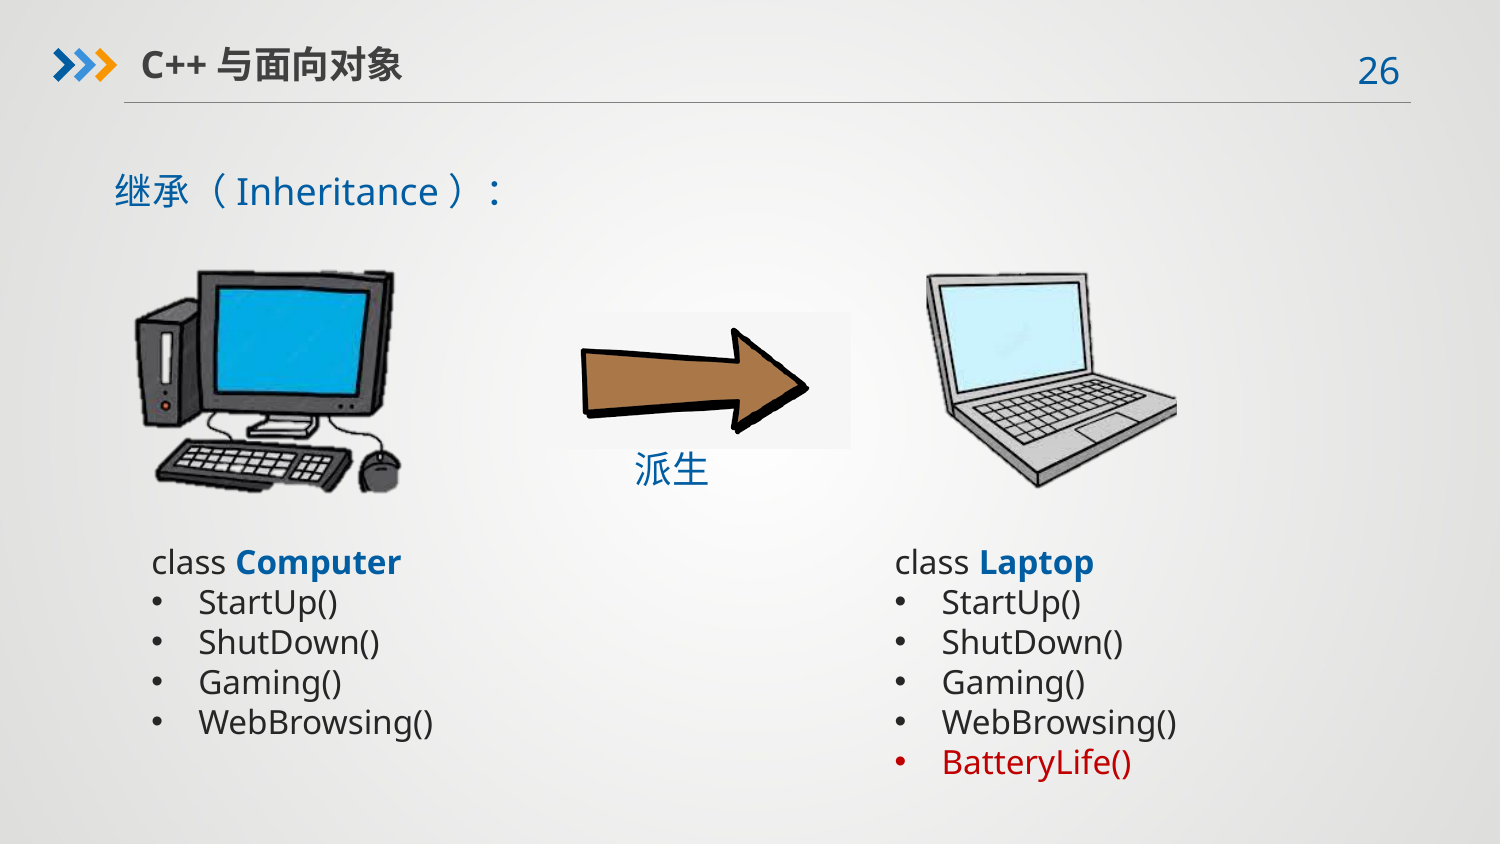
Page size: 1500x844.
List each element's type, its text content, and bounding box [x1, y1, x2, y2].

text_box class Computer StartUp() ShutDown() Gaming() WebBrowsing() [136, 533, 669, 749]
text_box 继承（Inheritance）： [100, 138, 1412, 289]
text_box C++与面向对象 [140, 32, 491, 95]
text_box class Laptop StartUp() ShutDown() Gaming() WebBrowsing() BatteryLife() [879, 533, 1412, 789]
picture [0, 0, 1500, 844]
text_box 派生 [620, 457, 825, 499]
